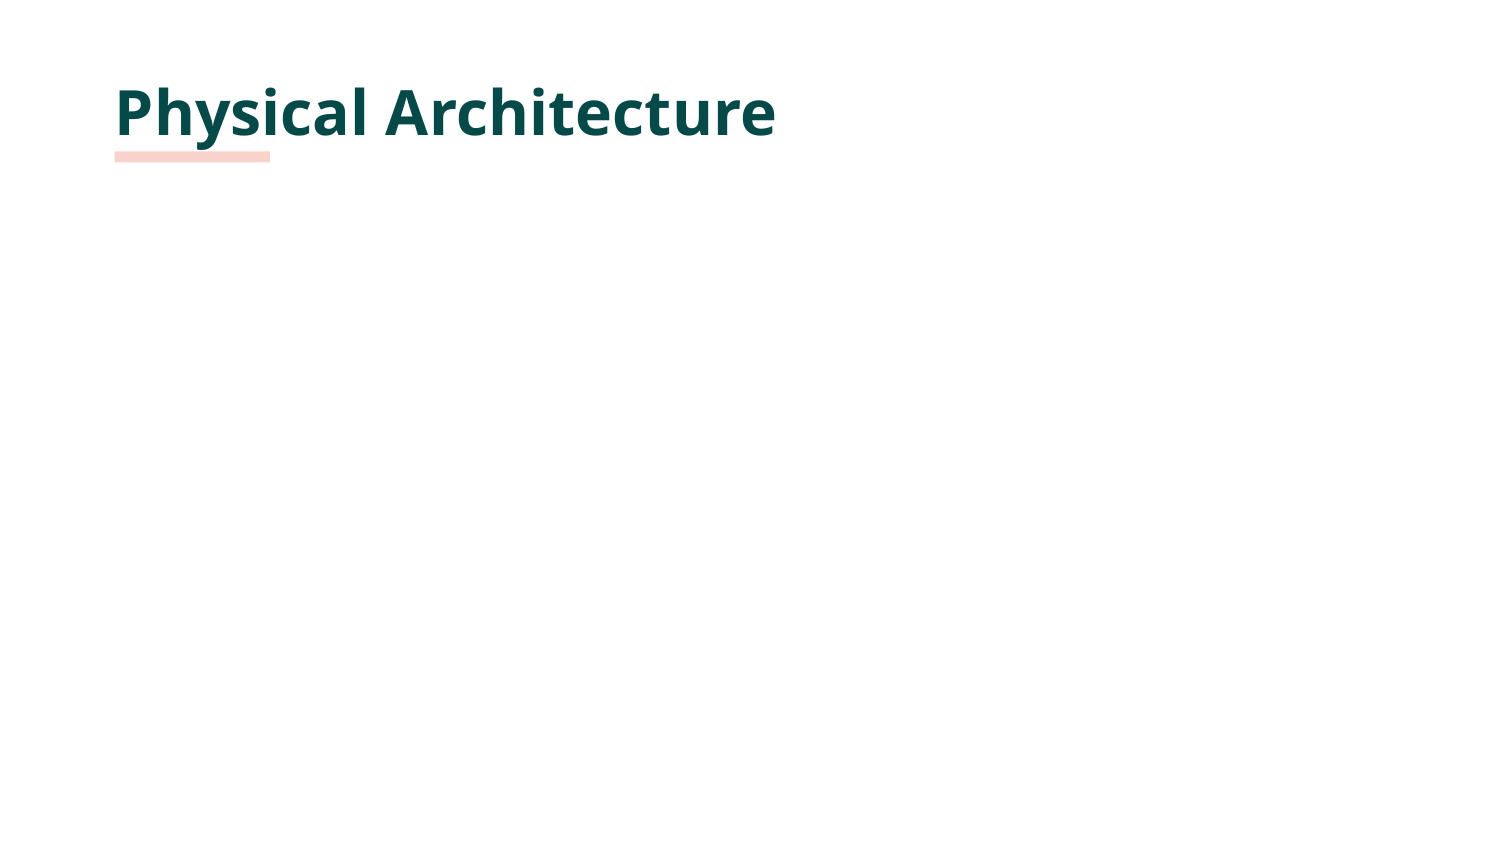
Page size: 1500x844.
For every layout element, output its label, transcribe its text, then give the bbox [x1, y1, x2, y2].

text_box [114, 151, 270, 163]
title Physical Architecture [99, 58, 1498, 153]
